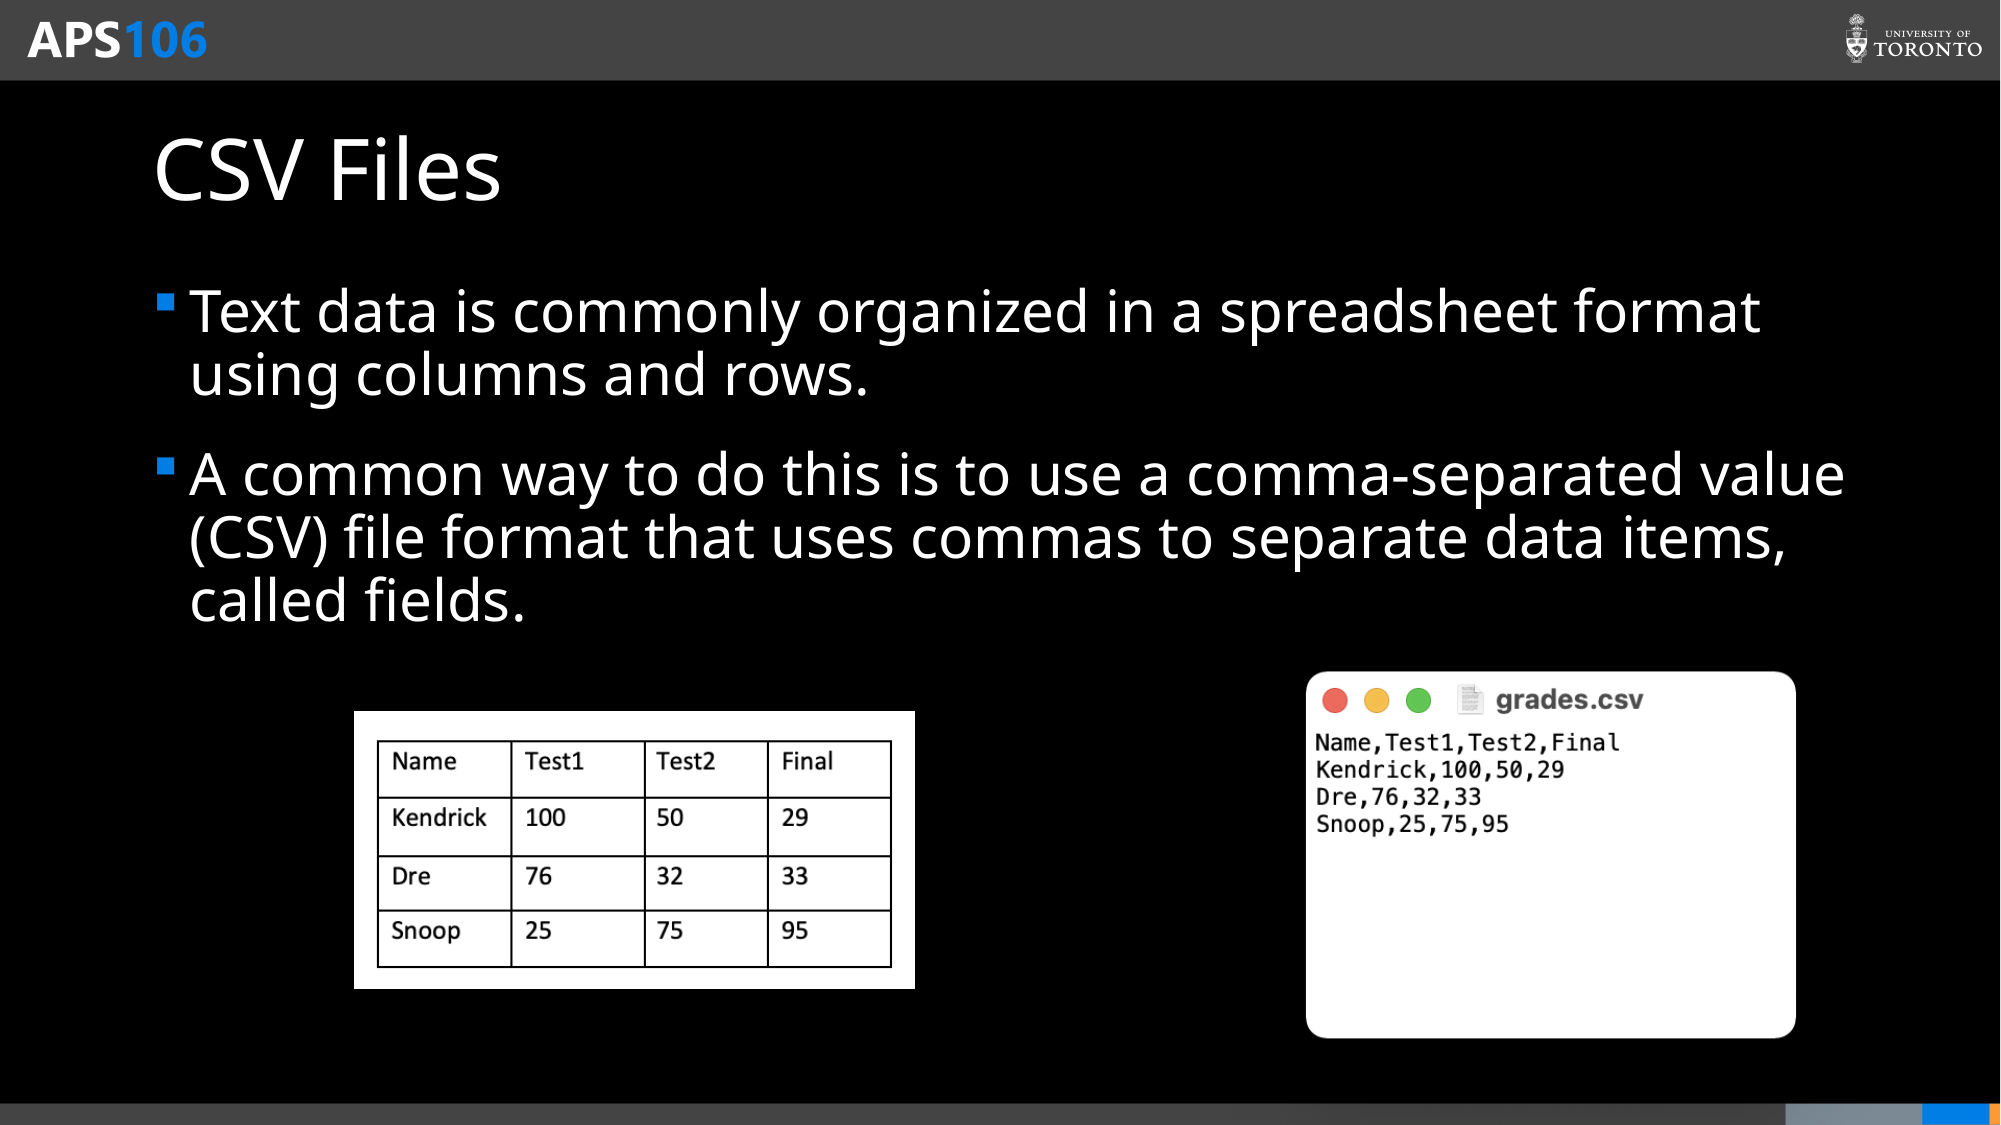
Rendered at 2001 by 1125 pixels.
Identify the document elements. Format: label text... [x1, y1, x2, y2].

picture [0, 0, 2001, 1125]
list Text data is commonly organized in a spreadsheet format using columns and rows. A common way to do this is to use a comma-separated value (CSV) file format that uses commas to separate data items, called fields. [137, 274, 1863, 1068]
title CSV Files [137, 119, 1863, 227]
